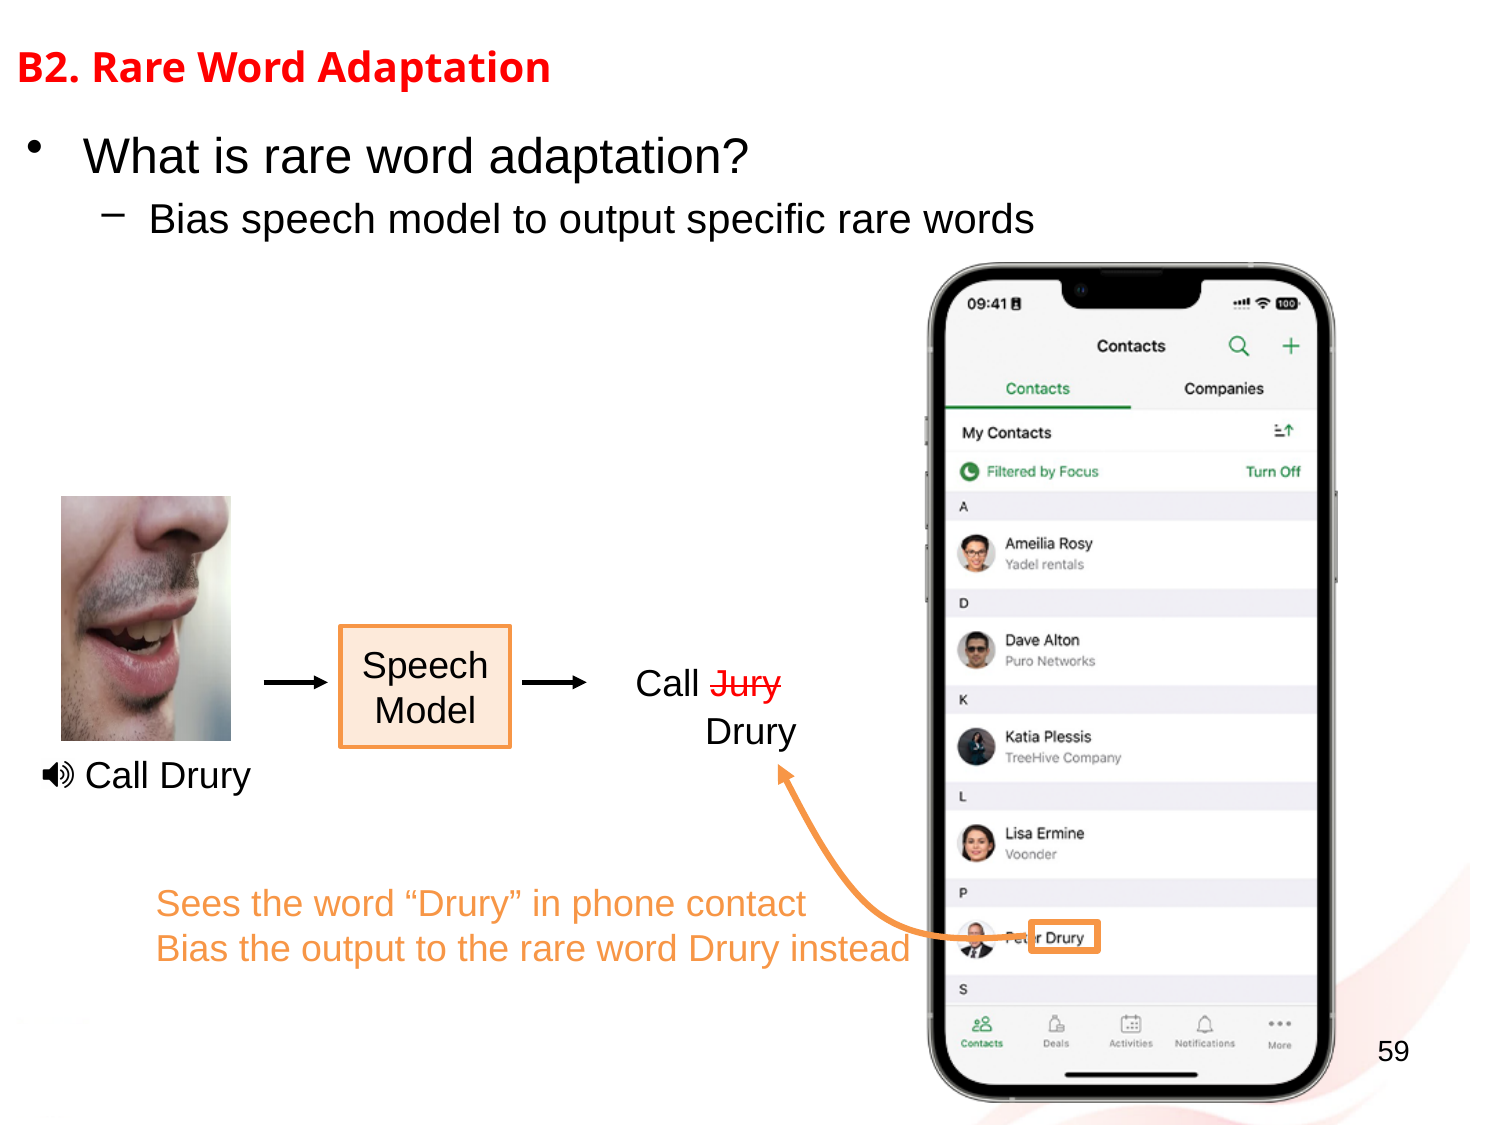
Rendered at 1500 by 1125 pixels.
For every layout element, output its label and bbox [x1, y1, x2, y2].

text_box [69, 743, 266, 803]
picture [41, 758, 75, 789]
list [11, 135, 1491, 892]
text_box [620, 651, 812, 759]
slide_number [1338, 1024, 1426, 1103]
text_box [338, 624, 512, 749]
picture [60, 495, 231, 741]
picture [0, 135, 1470, 1125]
text_box [140, 763, 924, 977]
title [0, 0, 1500, 135]
